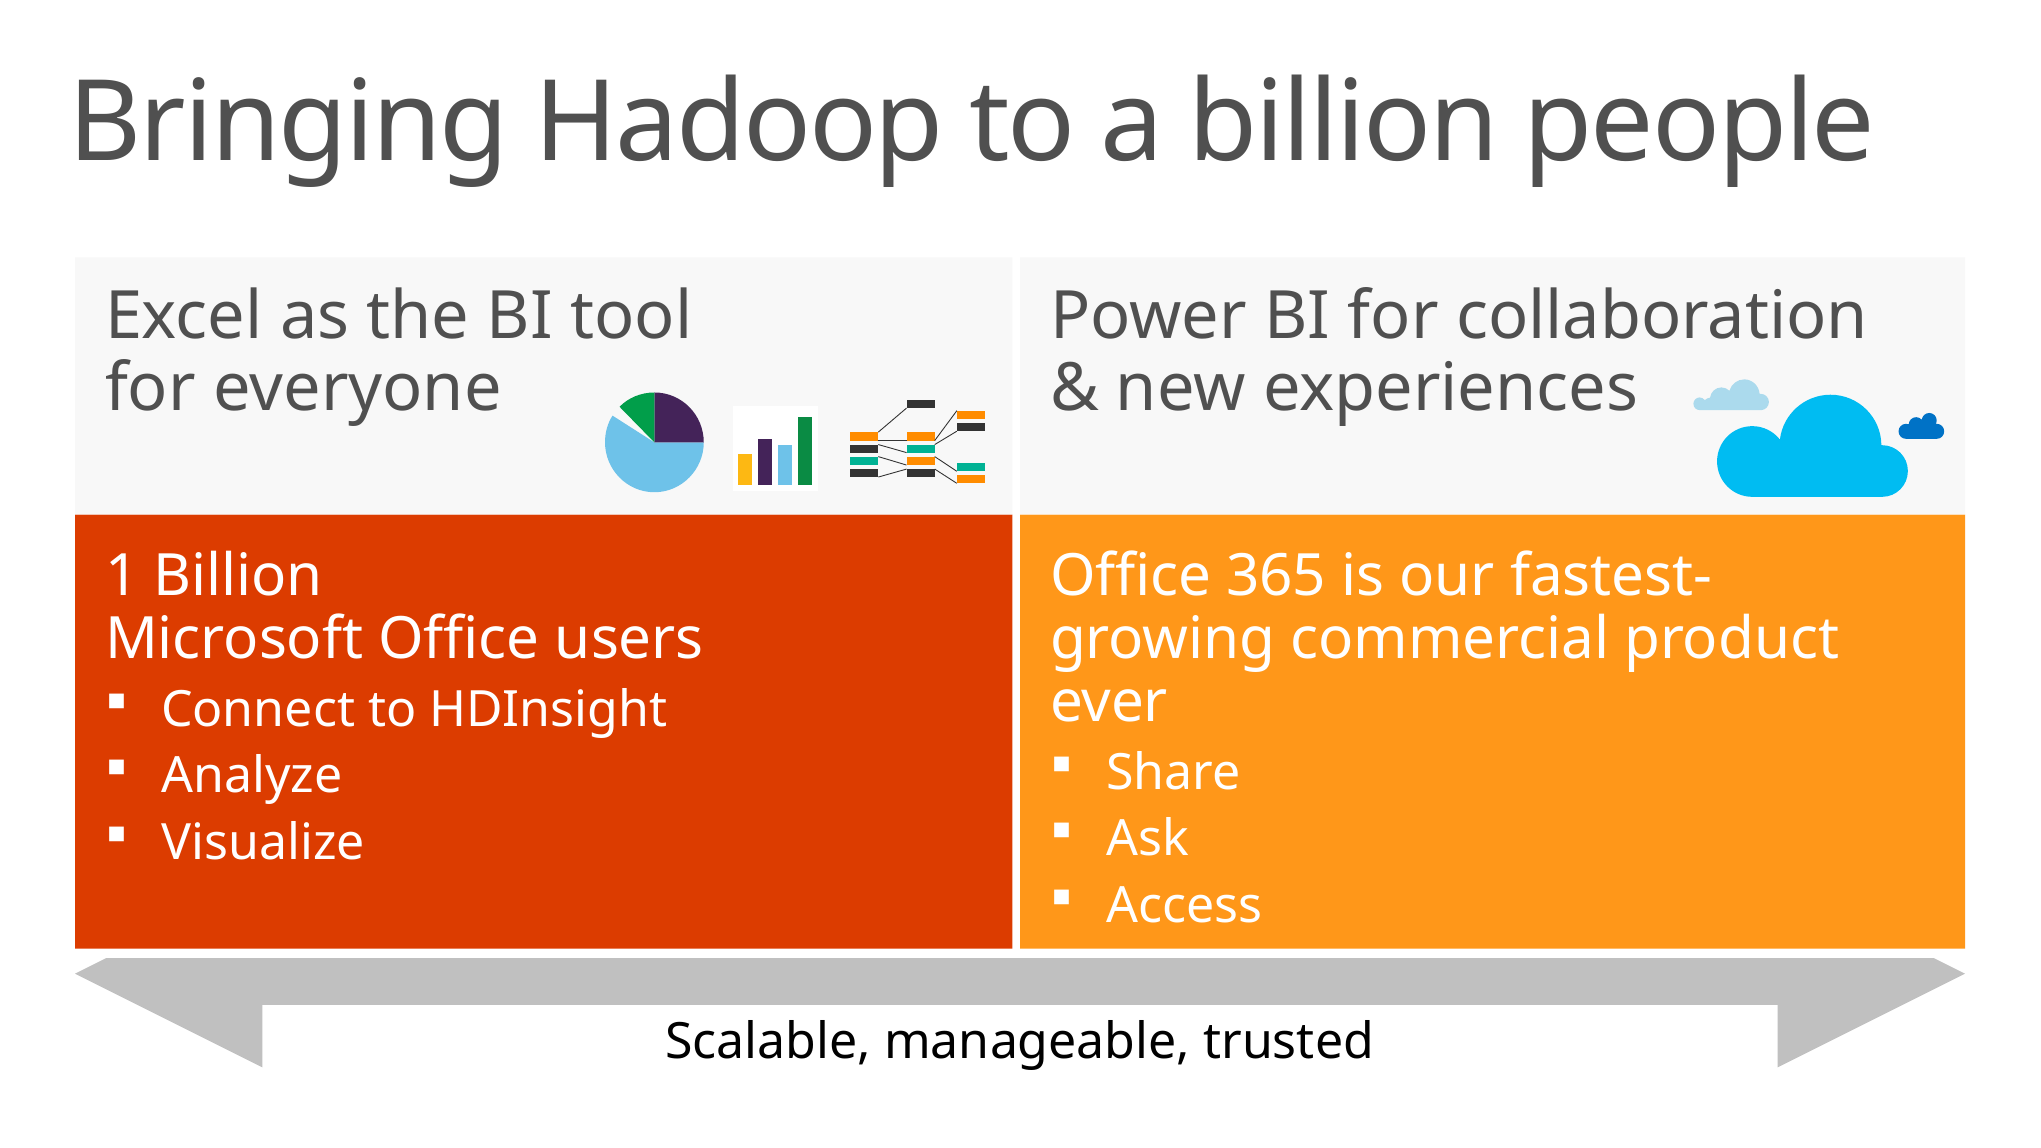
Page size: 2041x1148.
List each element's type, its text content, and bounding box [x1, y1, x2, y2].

text_box [0, 0, 2041, 515]
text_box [1019, 257, 1966, 515]
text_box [74, 973, 1966, 1077]
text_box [74, 257, 1013, 515]
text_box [74, 515, 1013, 949]
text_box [1019, 515, 1966, 949]
text_box [74, 782, 1966, 959]
title Bringing Hadoop to a billion people [45, 48, 1996, 199]
